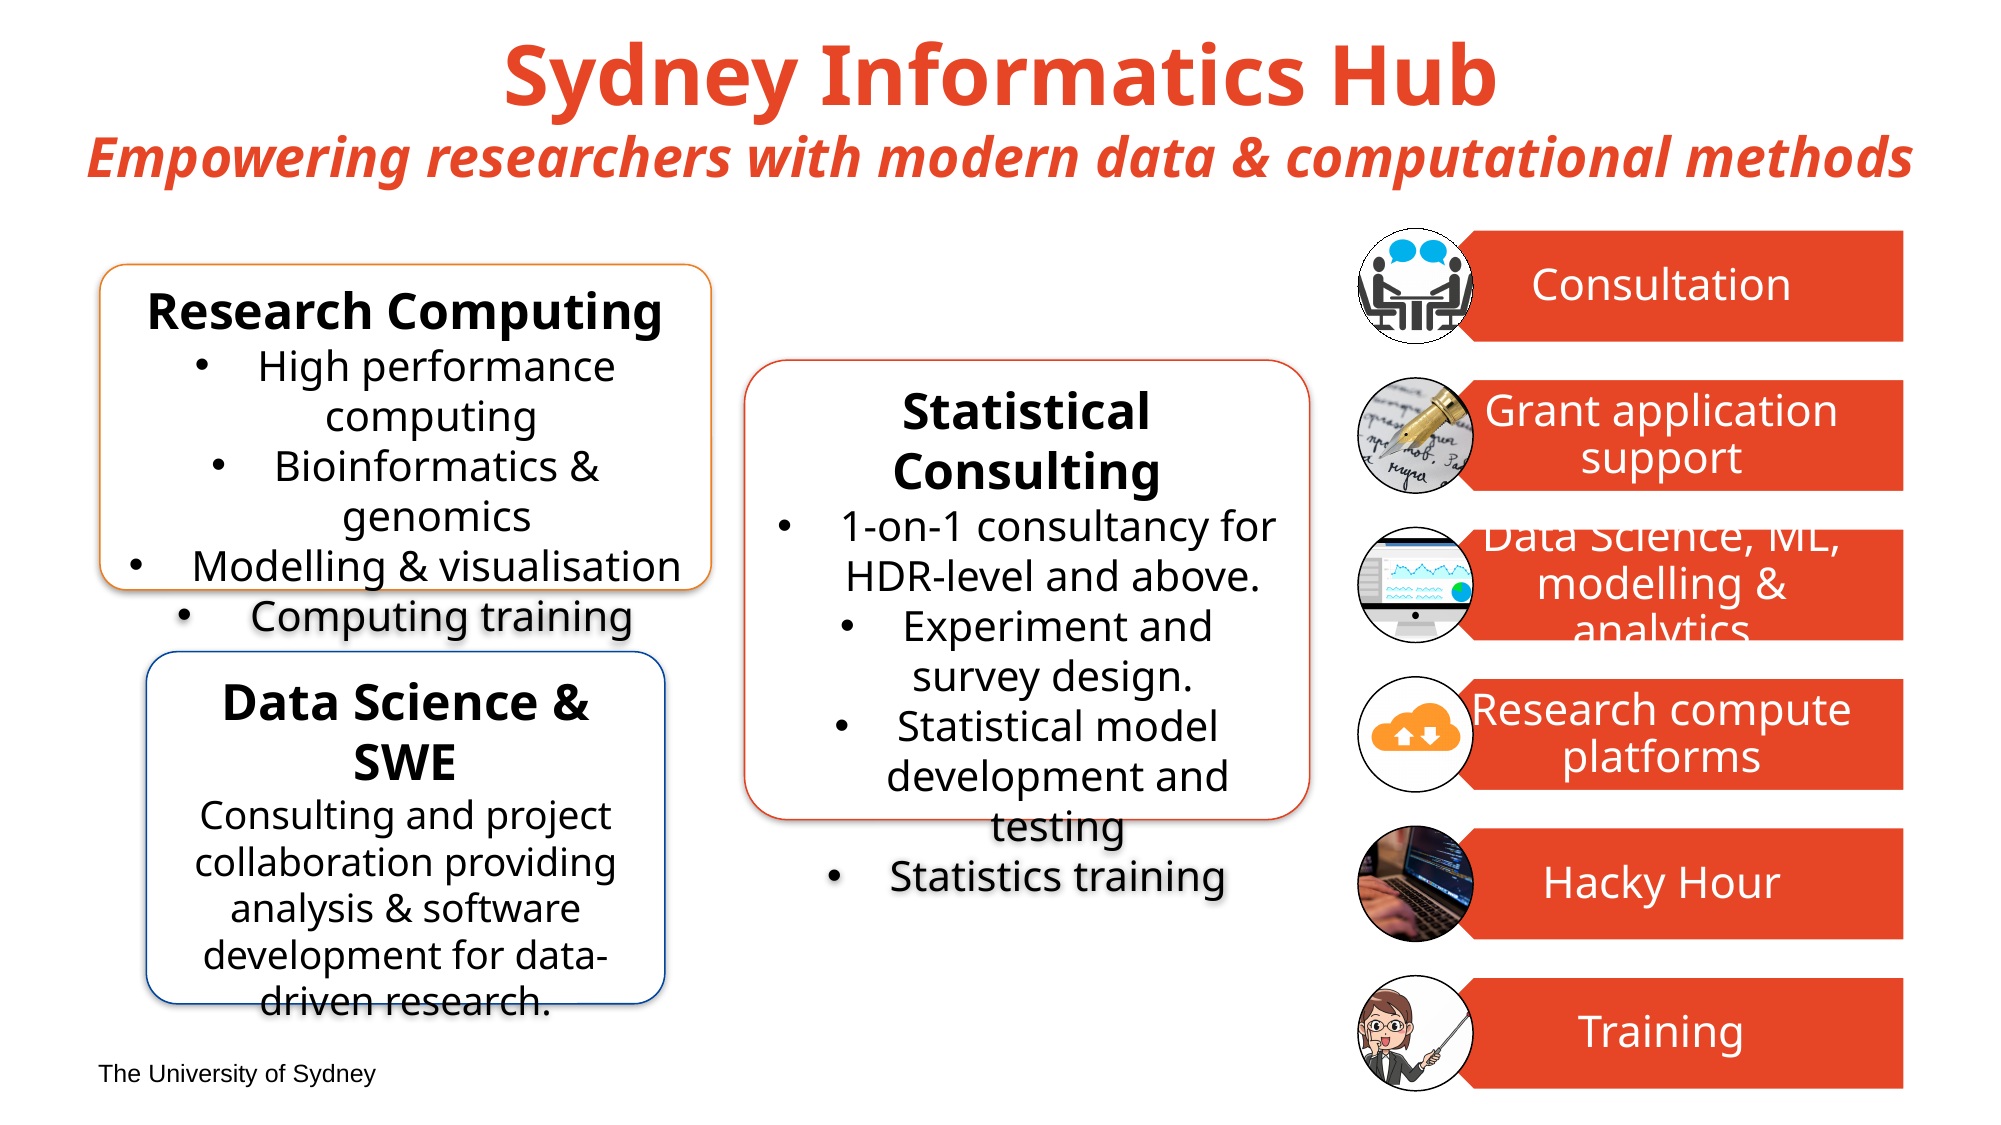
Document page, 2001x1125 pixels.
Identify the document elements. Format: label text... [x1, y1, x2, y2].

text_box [99, 264, 1257, 1004]
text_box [1262, 228, 2000, 1092]
title Sydney Informatics Hub Empowering researchers with modern data & computational methods [25, 22, 1979, 210]
